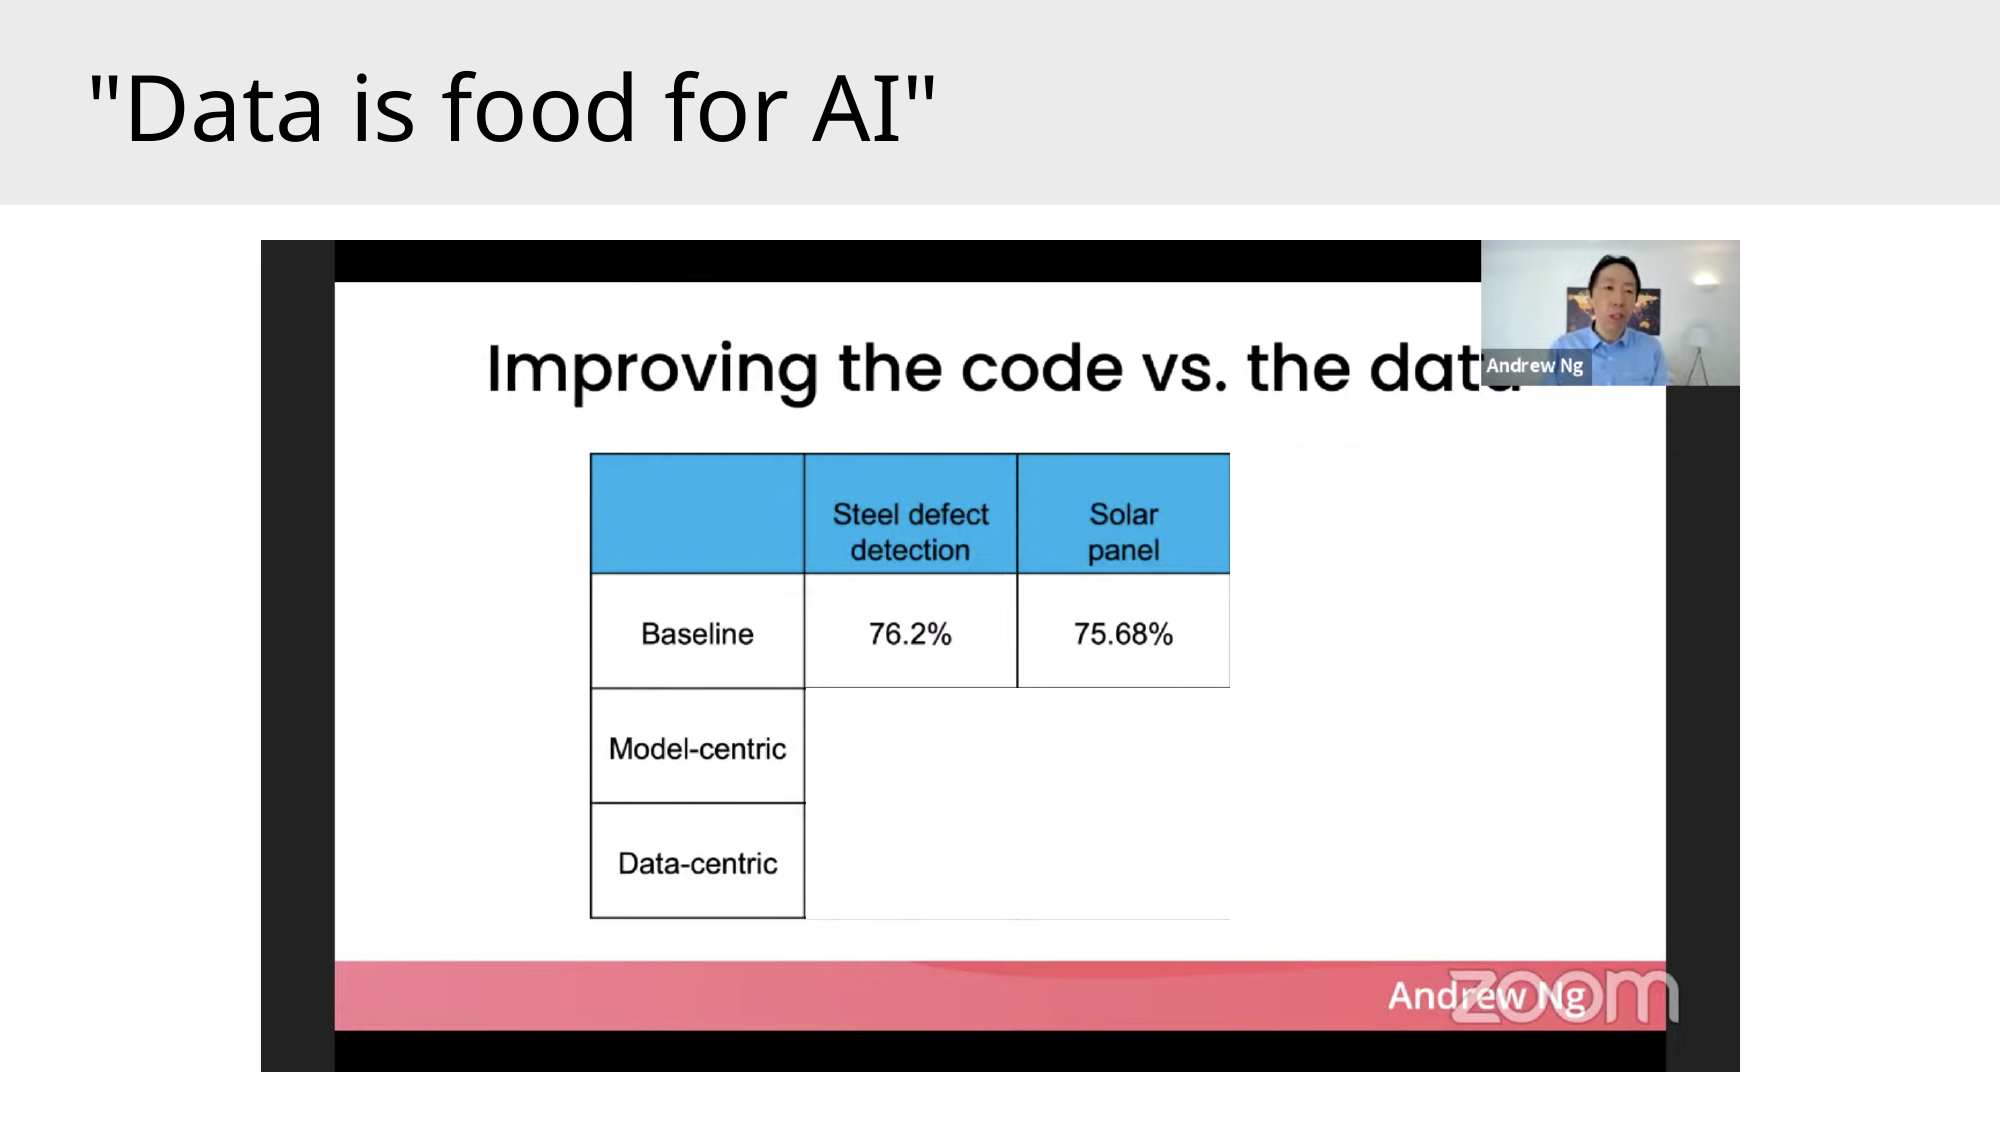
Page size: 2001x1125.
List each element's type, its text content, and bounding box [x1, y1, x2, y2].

title "Data is food for AI" [71, 53, 1929, 171]
picture [259, 240, 1741, 1072]
